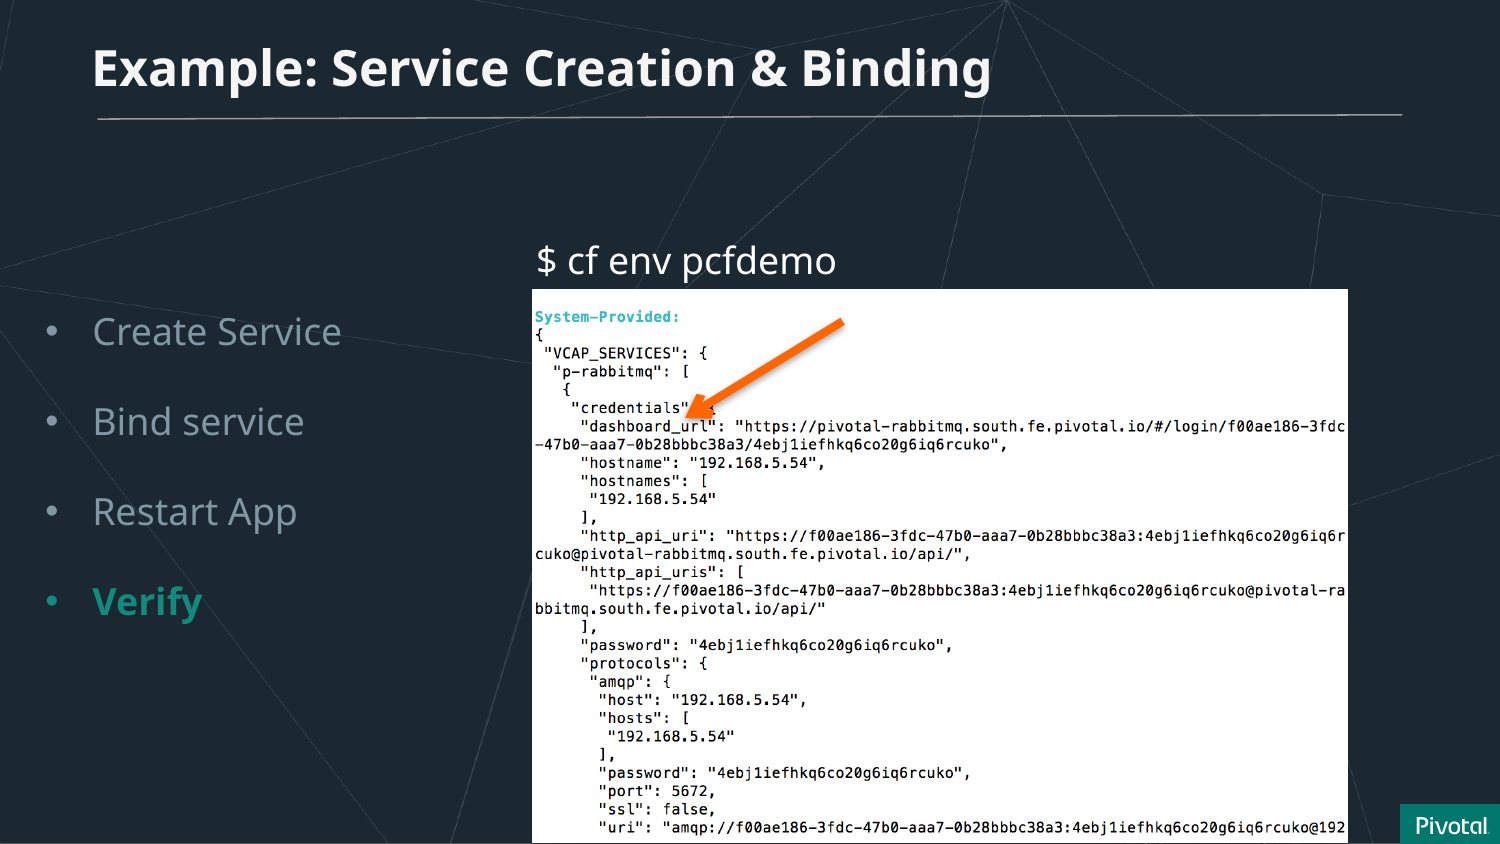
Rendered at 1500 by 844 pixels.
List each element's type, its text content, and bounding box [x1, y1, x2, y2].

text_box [684, 321, 843, 419]
title Example: Service Creation & Binding [76, 18, 1315, 115]
picture [0, 0, 1500, 844]
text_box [97, 114, 1403, 120]
text_box Create Service Bind service Restart App Verify [30, 300, 461, 676]
text_box $ cf env pcfdemo [521, 229, 853, 290]
